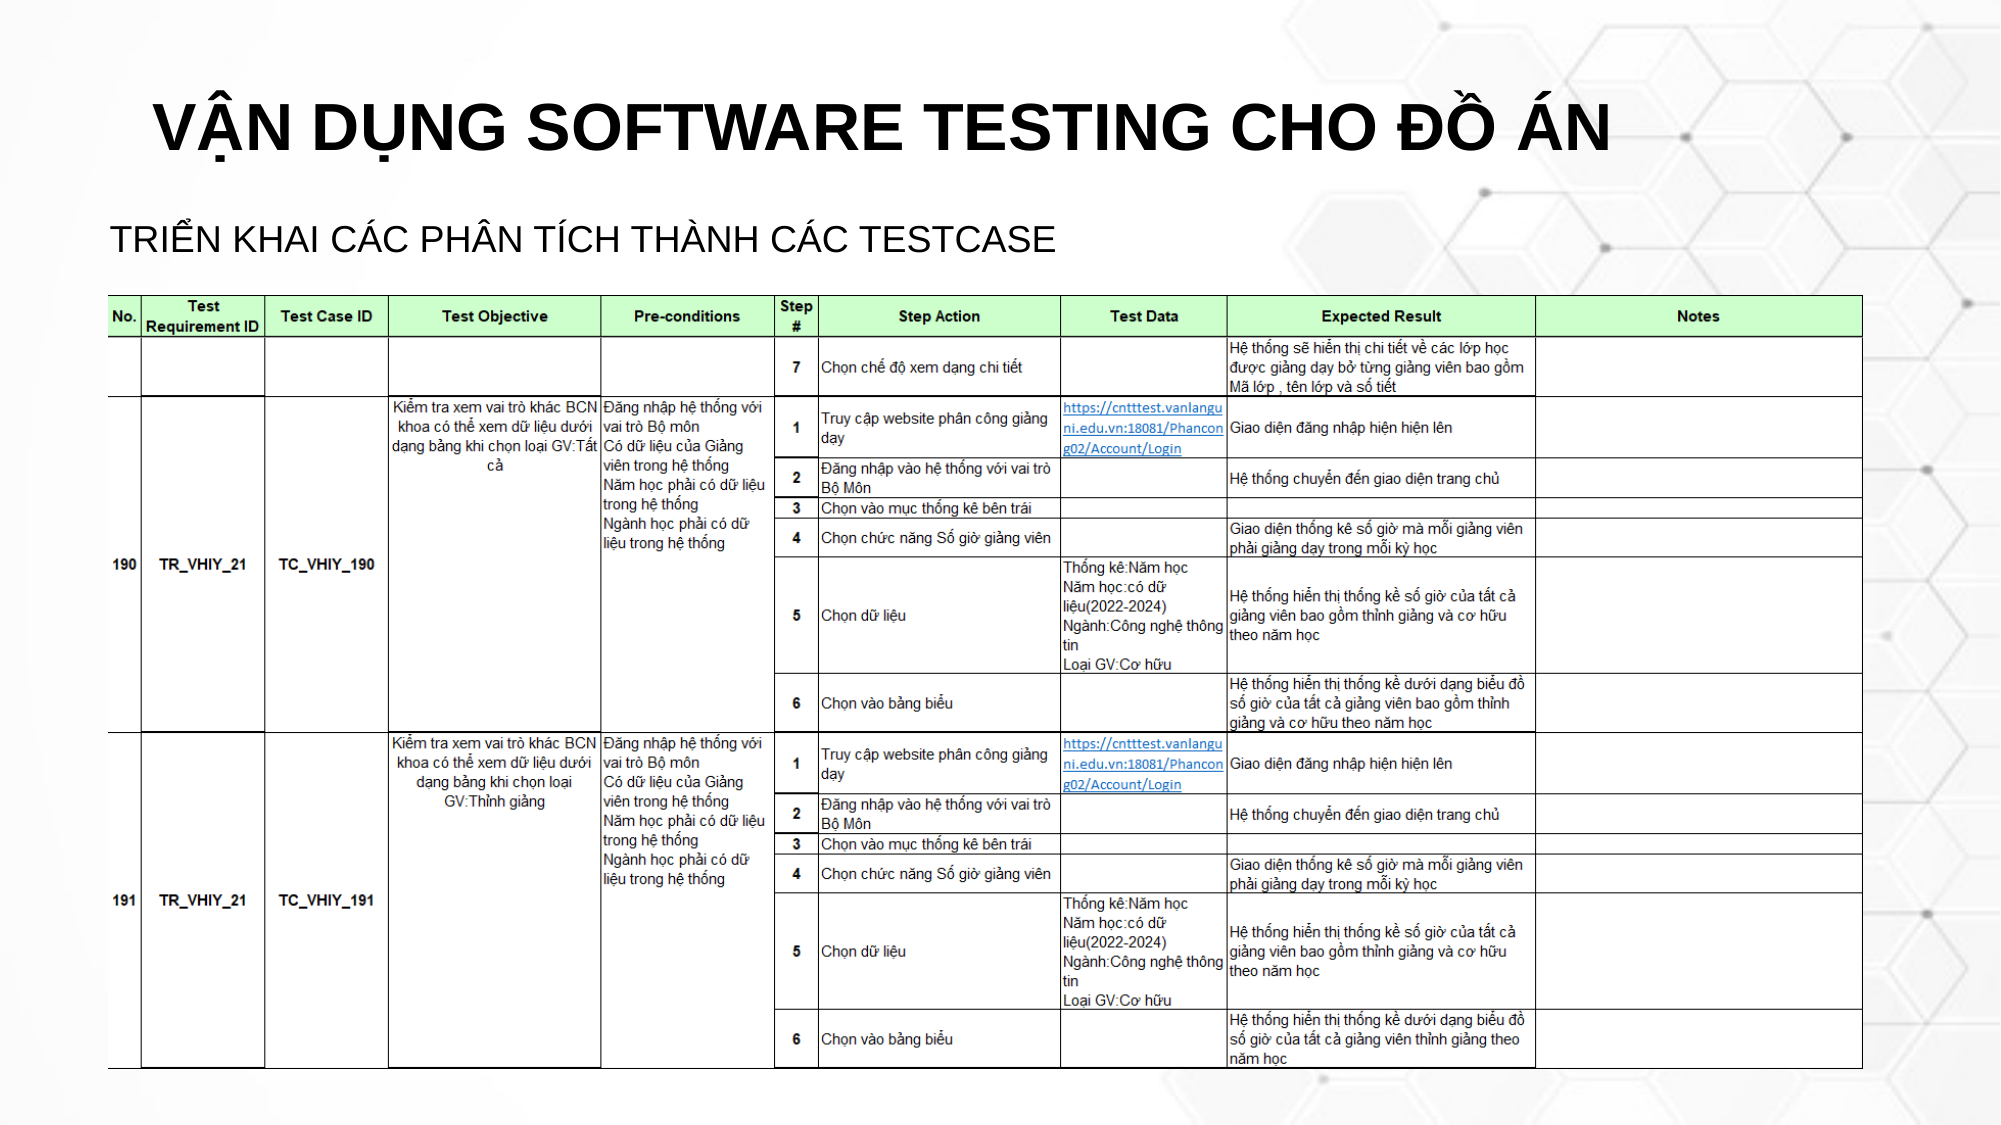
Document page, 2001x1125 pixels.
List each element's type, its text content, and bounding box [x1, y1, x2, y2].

title VẬN DỤNG SOFTWARE TESTING CHO ĐỒ ÁN [137, 20, 1863, 207]
text_box TRIỂN KHAI CÁC PHÂN TÍCH THÀNH CÁC TESTCASE [94, 207, 2000, 268]
picture [0, 0, 2001, 1125]
